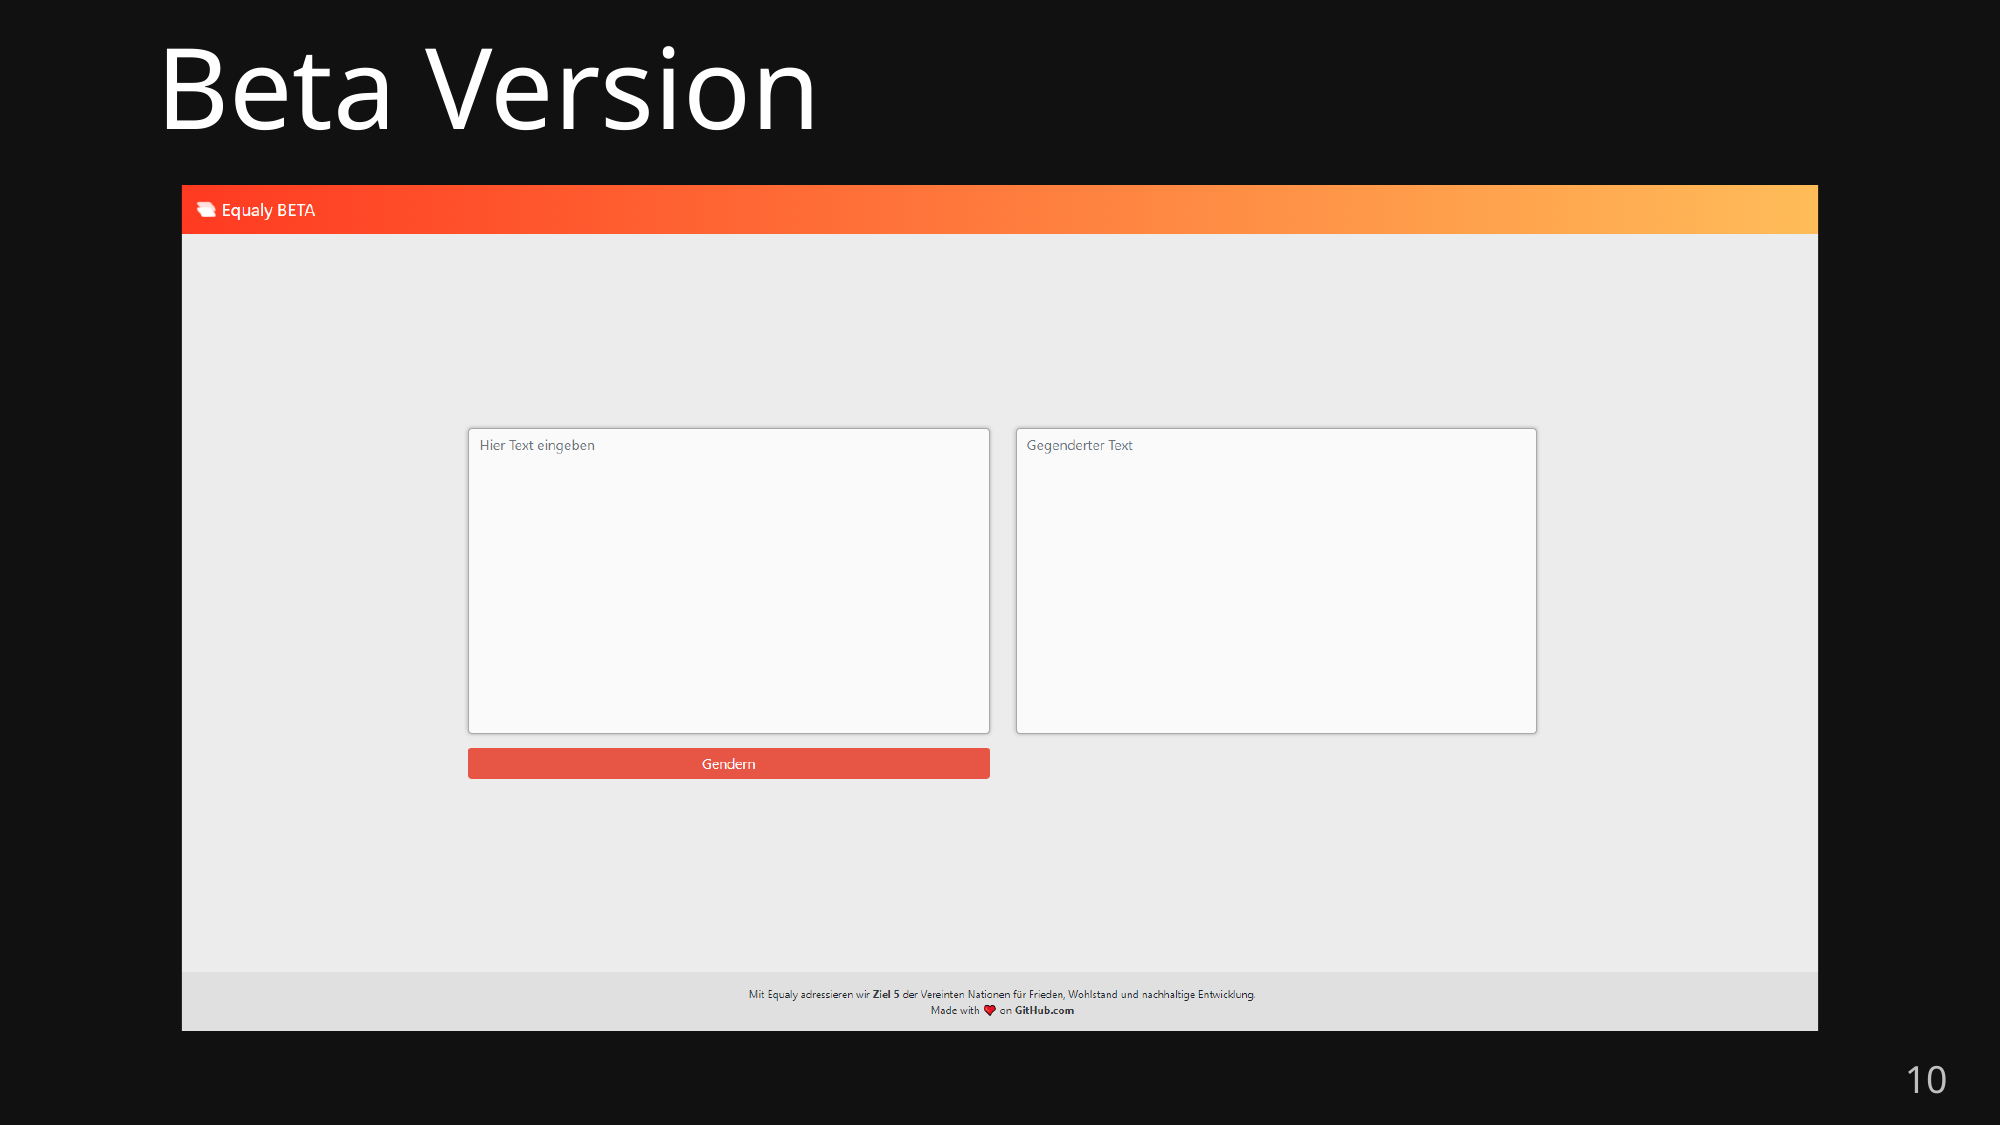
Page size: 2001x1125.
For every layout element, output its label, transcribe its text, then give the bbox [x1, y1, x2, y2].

text_box 10 [1890, 1048, 2000, 1125]
picture [181, 185, 1819, 1031]
text_box [0, 0, 2000, 1125]
text_box Beta Version [0, 0, 978, 186]
